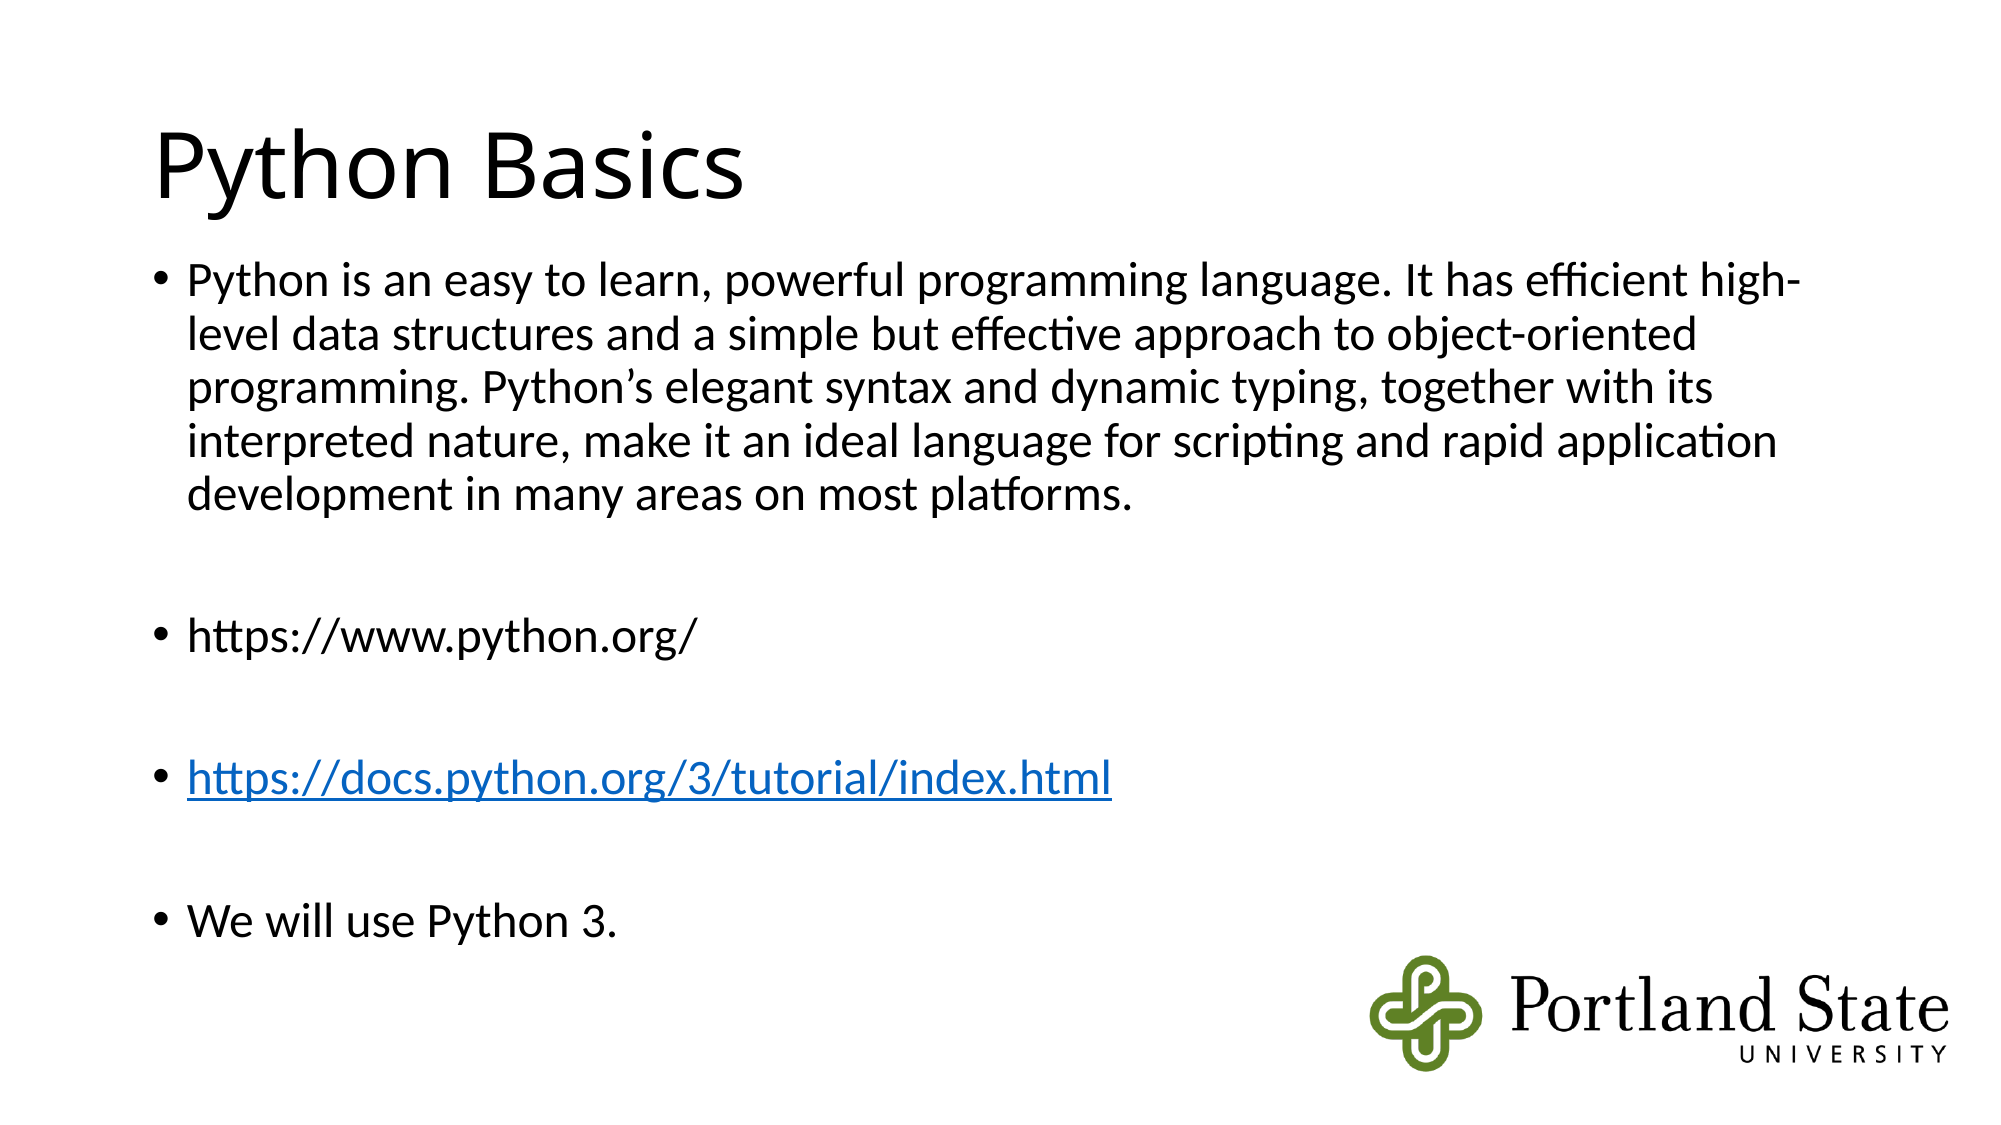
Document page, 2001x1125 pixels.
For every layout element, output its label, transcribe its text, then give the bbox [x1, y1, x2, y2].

picture [1347, 929, 1970, 1097]
list Python is an easy to learn, powerful programming language. It has efficient high-level data structures and a simple but effective approach to object-oriented programming. Python’s elegant syntax and dynamic typing, together with its interpreted nature, make it an ideal language for scripting and rapid application development in many areas on most platforms. https://www.python.org/ https://docs.python.org/3/tutorial/index.html We will use Python 3. [137, 246, 1863, 961]
title Python Basics [137, 59, 1863, 246]
